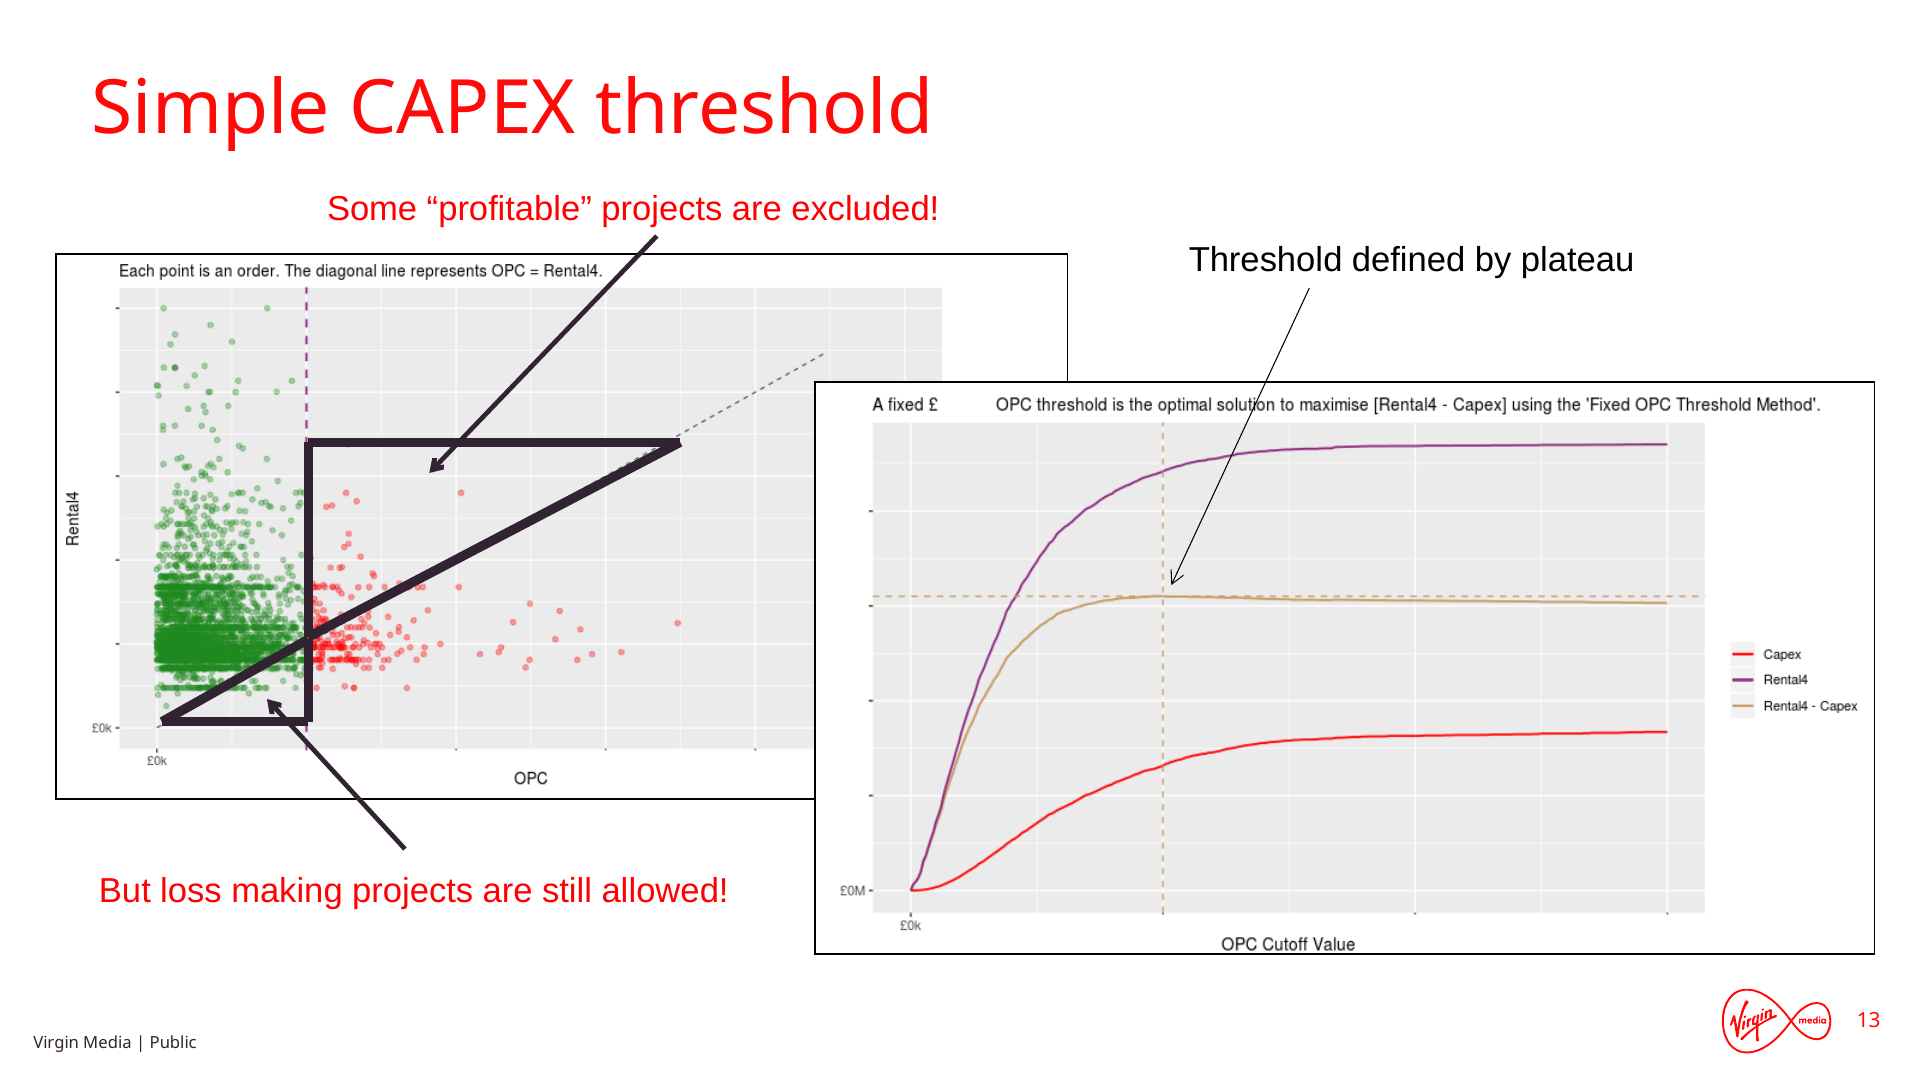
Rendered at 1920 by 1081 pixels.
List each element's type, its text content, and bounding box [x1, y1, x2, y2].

text_box Some “profitable” projects are excluded! [312, 178, 979, 236]
picture [56, 254, 1874, 954]
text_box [266, 699, 405, 850]
list Virgin Media | Public [33, 1032, 382, 1053]
text_box Threshold defined by plateau [1173, 229, 1650, 287]
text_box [429, 235, 657, 442]
title Simple CAPEX threshold [91, 68, 1828, 151]
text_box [308, 442, 681, 637]
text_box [1171, 288, 1310, 586]
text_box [161, 639, 309, 722]
text_box But loss making projects are still allowed! [84, 860, 744, 917]
